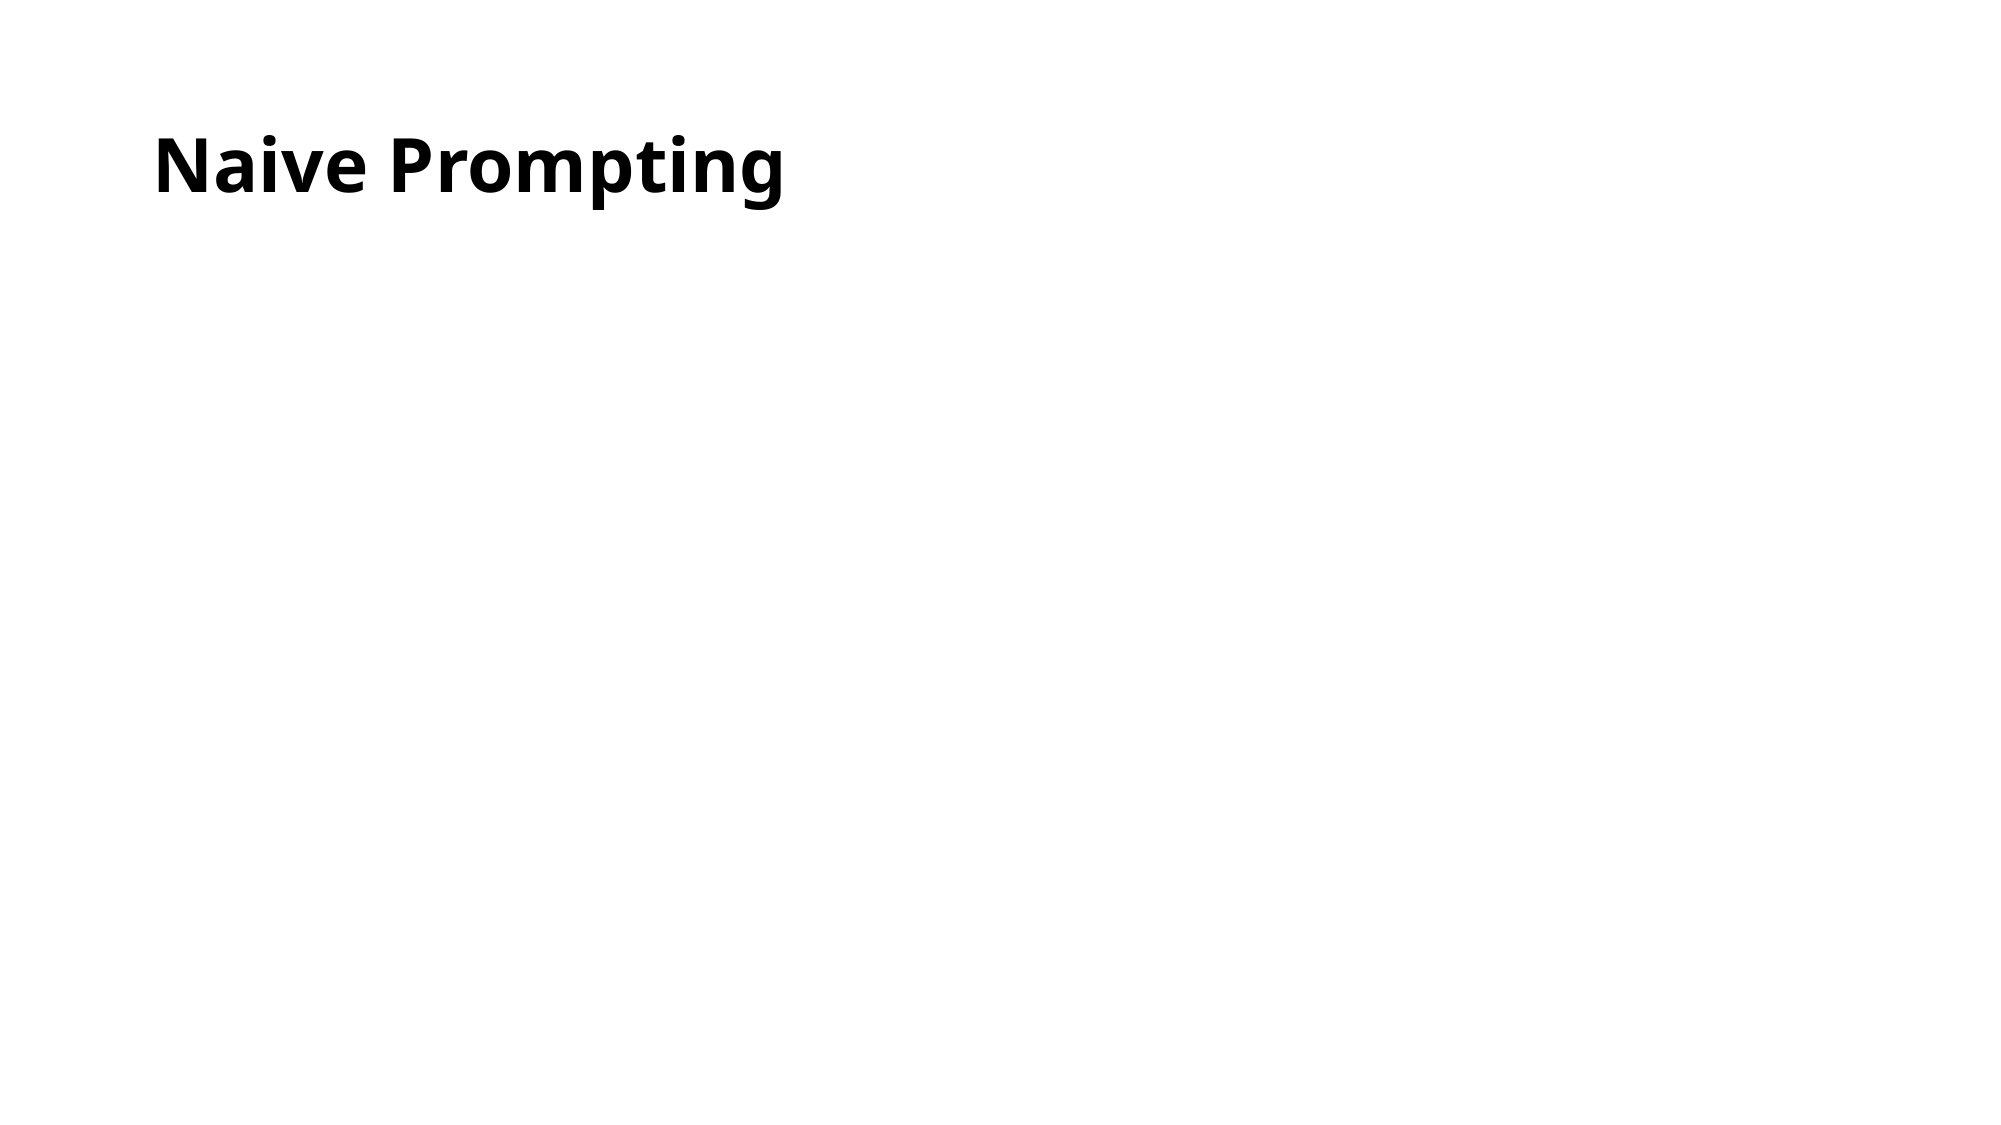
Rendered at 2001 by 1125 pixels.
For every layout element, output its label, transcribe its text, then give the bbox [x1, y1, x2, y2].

title Naive Prompting [137, 59, 1863, 278]
